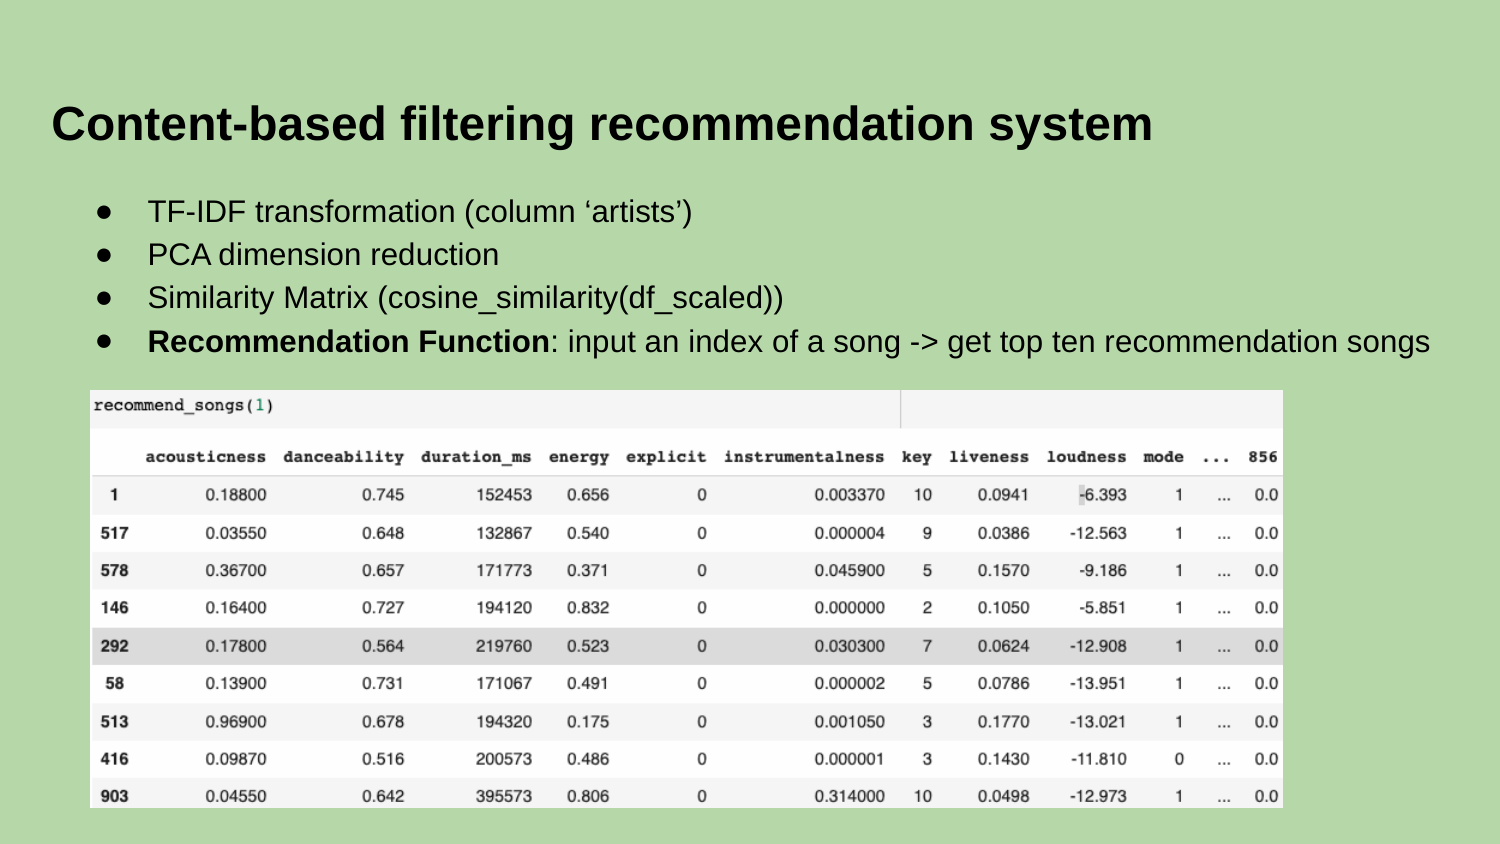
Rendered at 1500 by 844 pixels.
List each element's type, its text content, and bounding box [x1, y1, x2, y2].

title Content-based filtering recommendation system [36, 77, 1435, 171]
list TF-IDF transformation (column ‘artists’) PCA dimension reduction Similarity Matrix (cosine_similarity(df_scaled)) Recommendation Function: input an index of a song -> get top ten recommendation songs [57, 171, 1456, 732]
picture [90, 389, 1284, 808]
